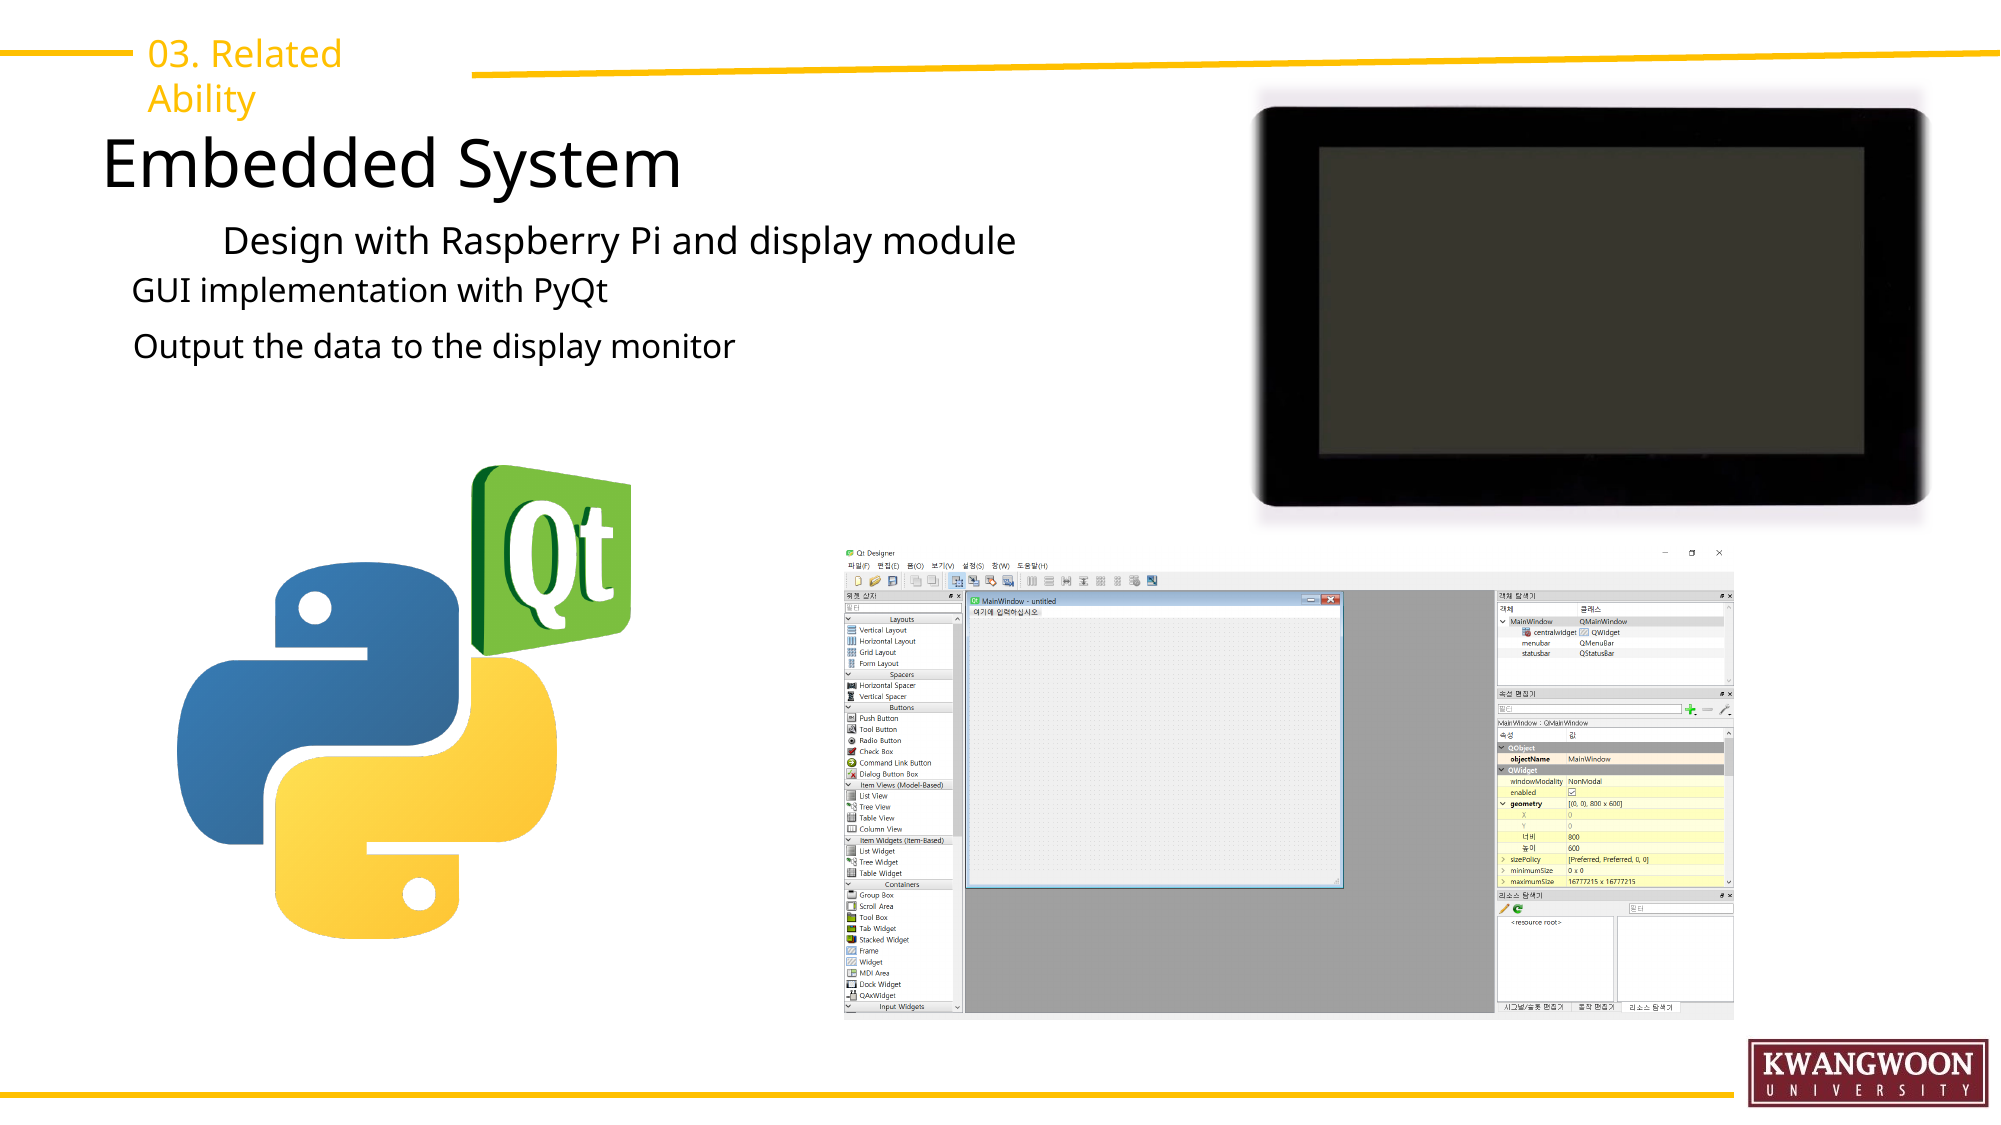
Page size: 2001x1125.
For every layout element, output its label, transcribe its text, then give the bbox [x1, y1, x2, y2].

picture [1248, 78, 1933, 535]
picture [1745, 1035, 1990, 1109]
text_box Embedded System [82, 113, 704, 209]
picture [177, 465, 632, 939]
picture [844, 546, 1734, 1020]
text_box Output the data to the display monitor [118, 317, 752, 373]
text_box 03. Related Ability [132, 22, 472, 113]
text_box GUI implementation with PyQt [116, 262, 624, 317]
text_box Design with Raspberry Pi and display module [207, 209, 1111, 270]
